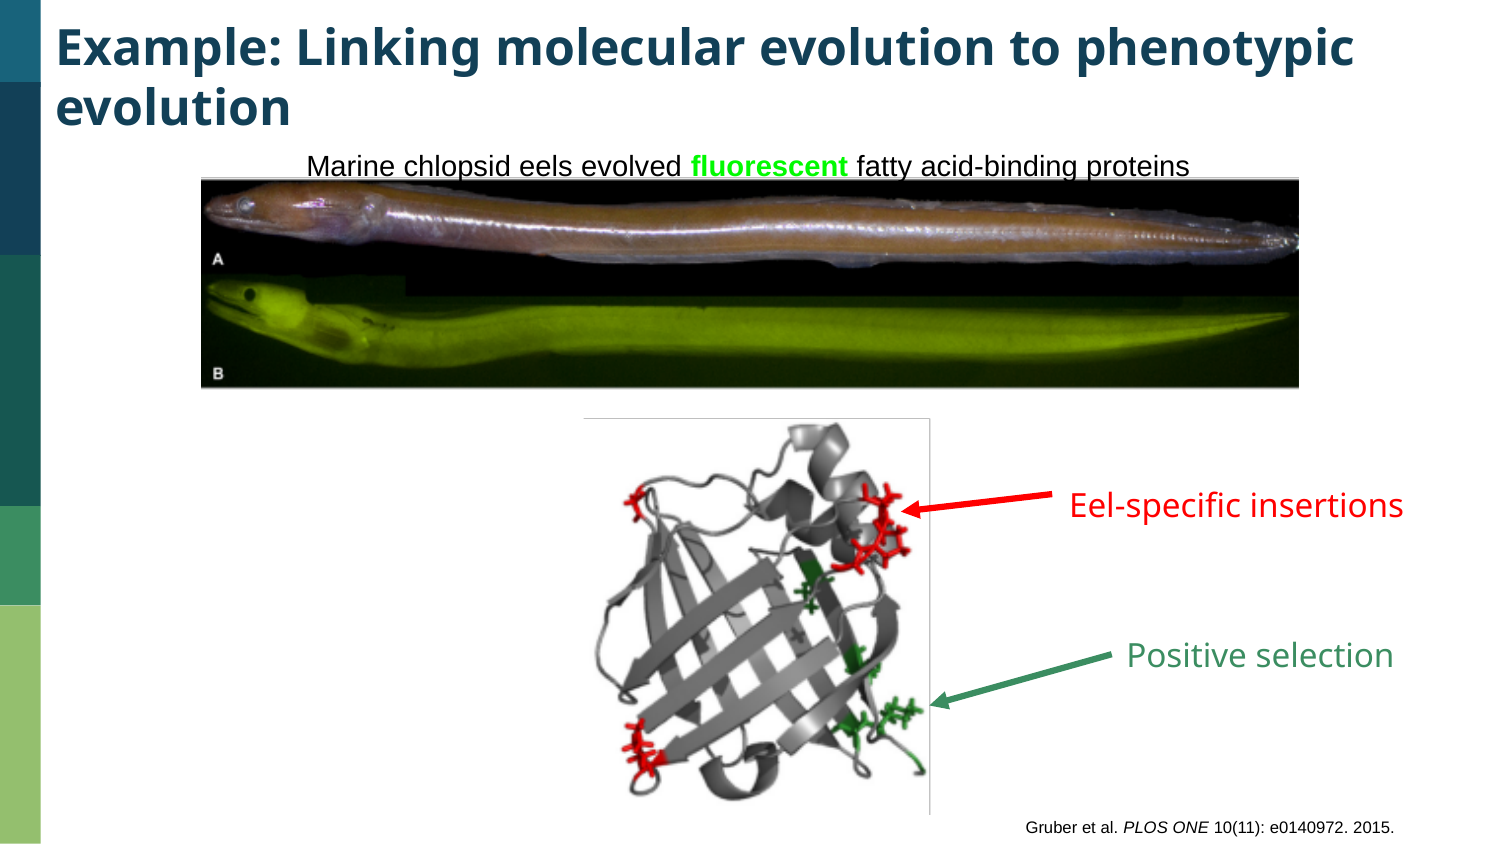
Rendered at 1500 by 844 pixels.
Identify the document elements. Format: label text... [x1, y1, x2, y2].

text_box Marine chlopsid eels evolved fluorescent fatty acid-binding proteins [291, 140, 1370, 260]
text_box Eel-specific insertions [1054, 476, 1500, 531]
picture [583, 417, 945, 815]
text_box Positive selection [1111, 626, 1500, 682]
picture [200, 172, 1300, 390]
text_box Gruber et al. PLOS ONE 10(11): e0140972. 2015. [1010, 809, 1500, 844]
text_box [900, 493, 1053, 512]
text_box Example: Linking molecular evolution to phenotypic evolution [40, 0, 1500, 146]
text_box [929, 653, 1112, 706]
